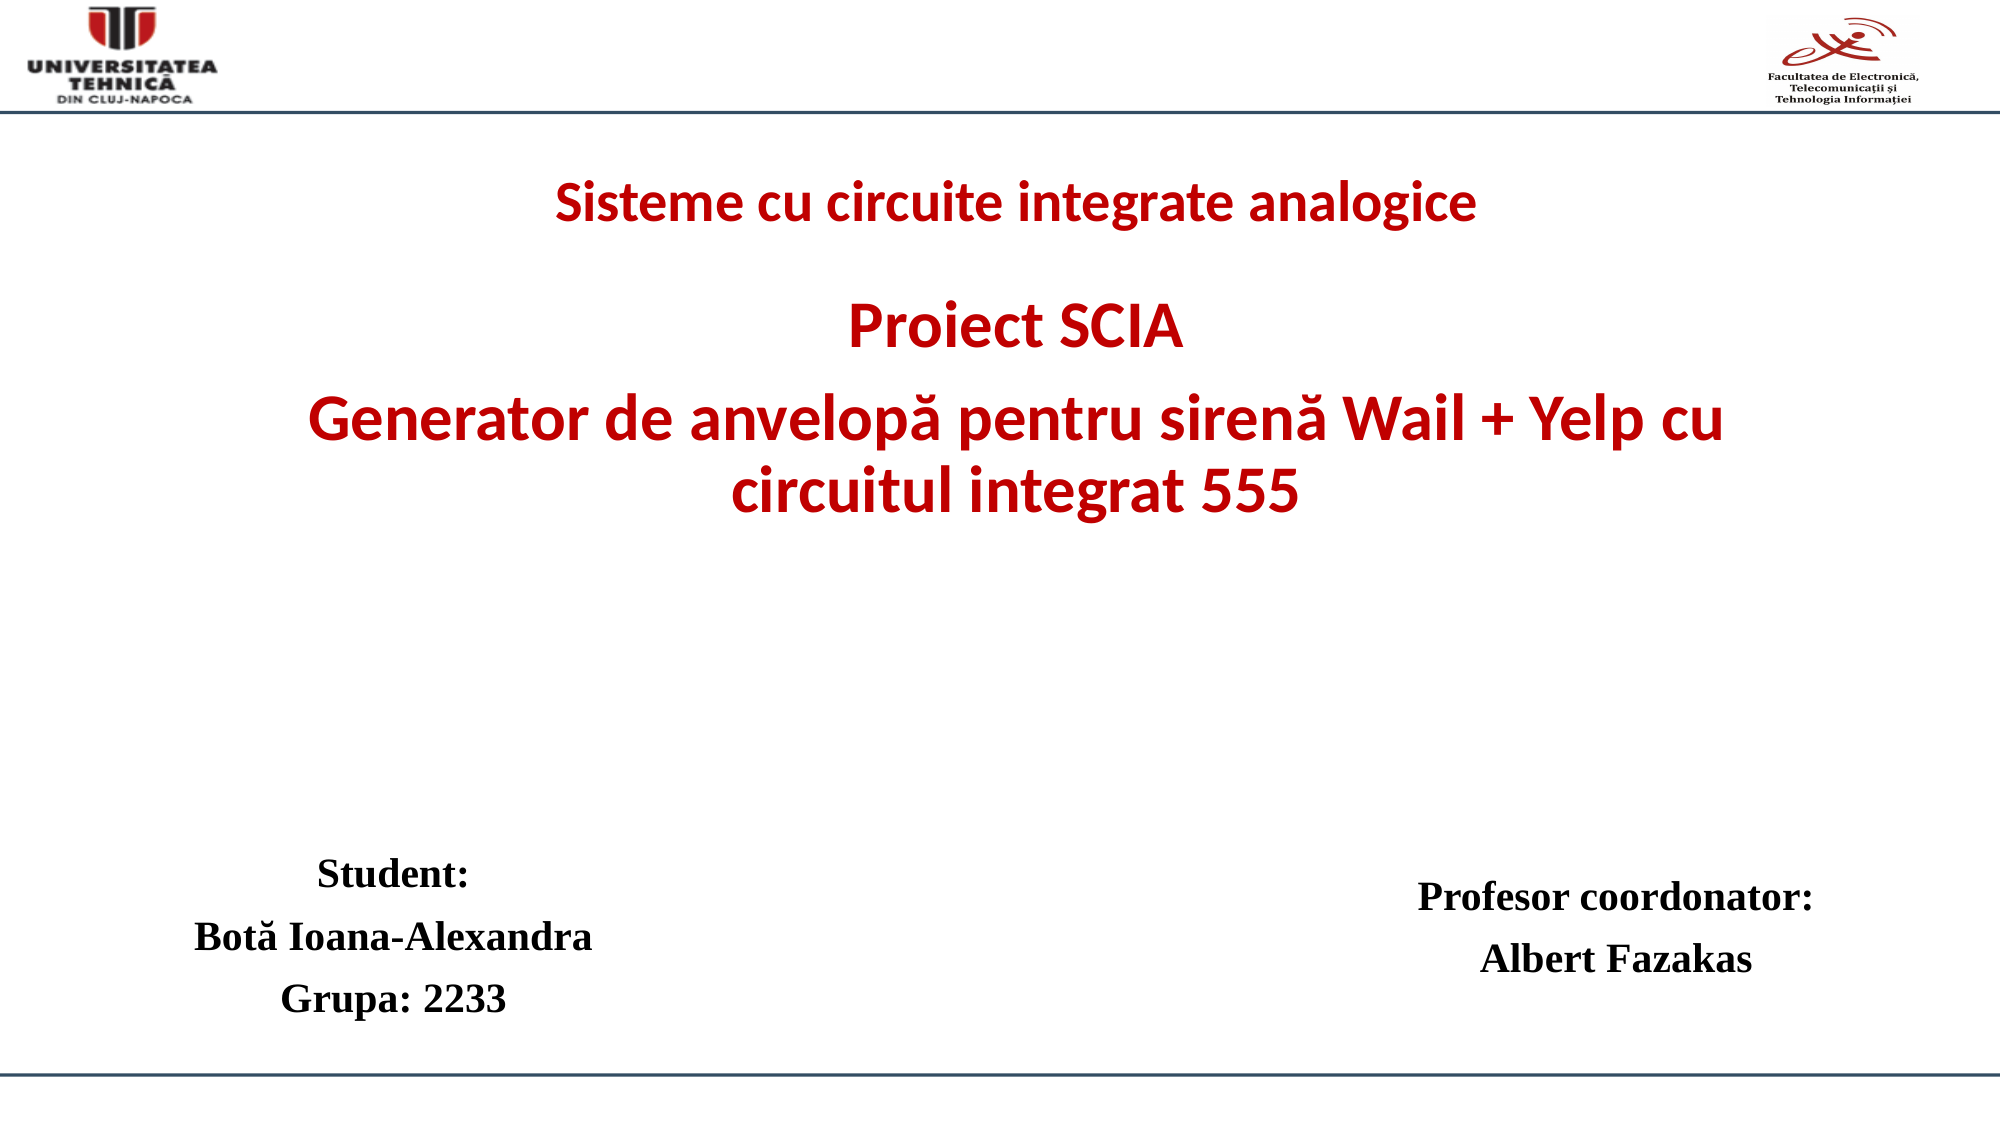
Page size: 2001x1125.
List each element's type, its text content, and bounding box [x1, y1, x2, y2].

picture [0, 0, 246, 110]
subtitle Proiect SCIA Generator de anvelopă pentru sirenă Wail + Yelp cu circuitul integrat 555 [266, 282, 1767, 616]
picture [1766, 15, 1920, 107]
text_box Profesor coordonator: Albert Fazakas [1314, 861, 1918, 1073]
title Sisteme cu circuite integrate analogice [266, 163, 1767, 264]
text_box Student: Botă Ioana-Alexandra Grupa: 2233 [92, 838, 696, 1051]
